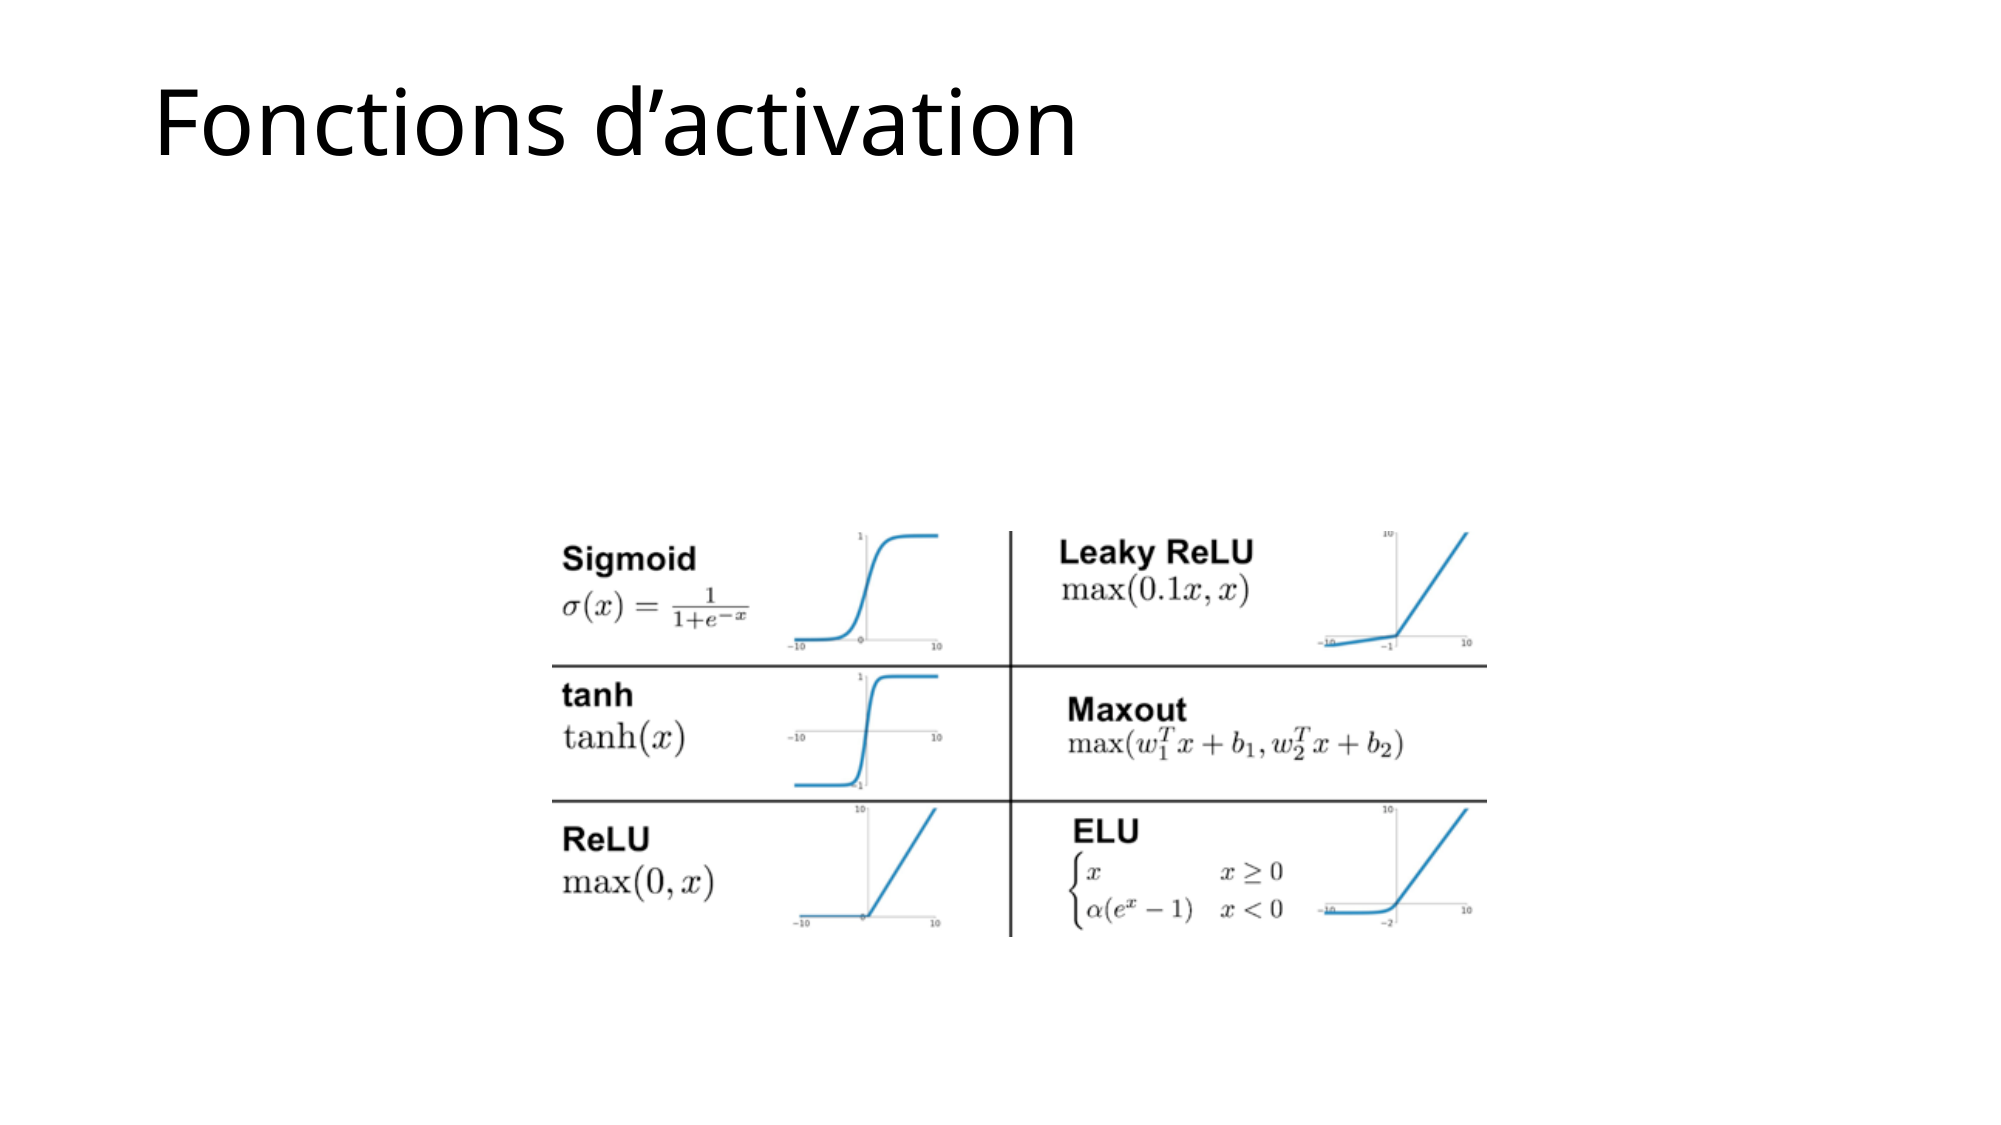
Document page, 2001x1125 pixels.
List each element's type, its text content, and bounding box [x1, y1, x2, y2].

title Fonctions d’activation [137, 59, 1863, 278]
picture [552, 531, 1487, 937]
